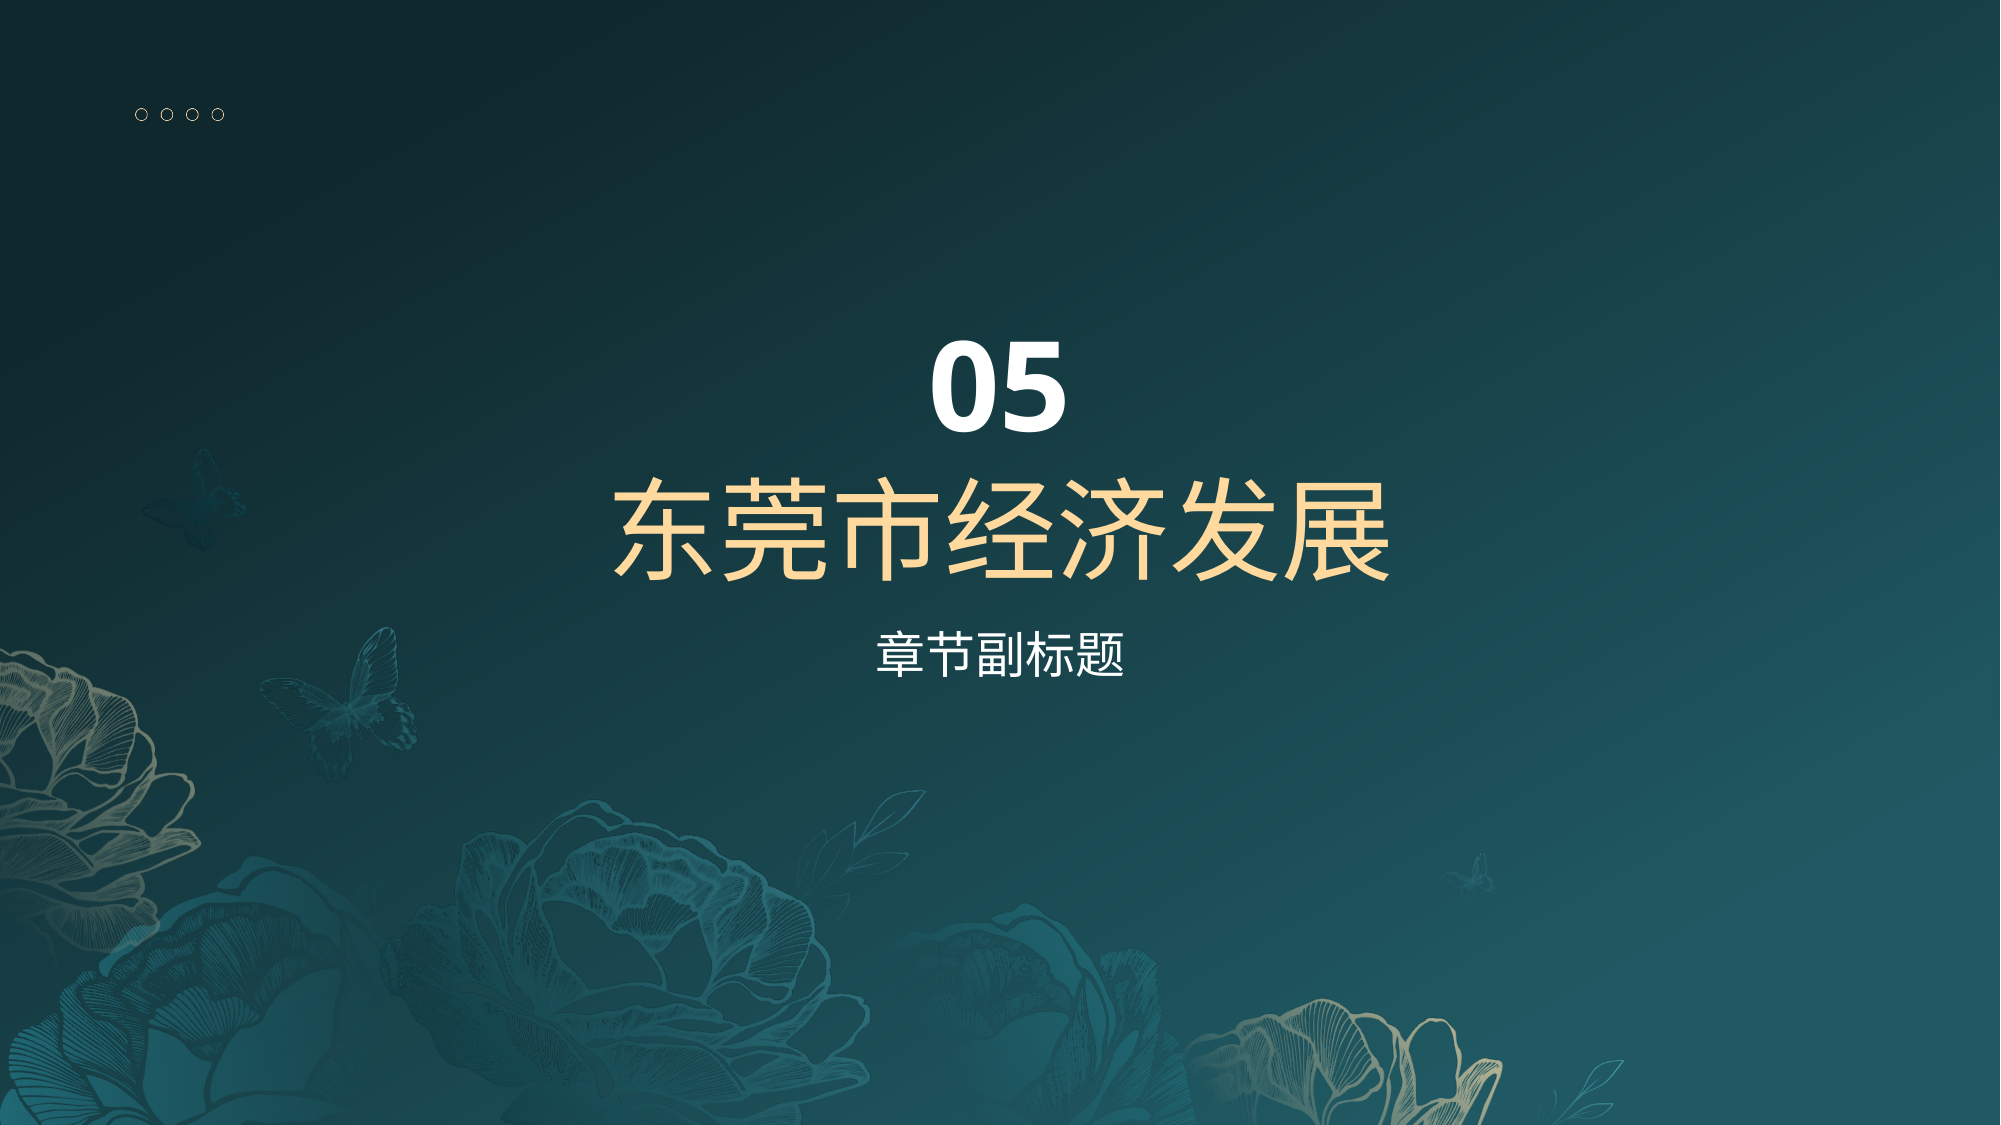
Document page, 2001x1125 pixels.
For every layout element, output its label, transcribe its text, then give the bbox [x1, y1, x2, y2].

title 东莞市经济发展 [250, 459, 1751, 595]
list 章节副标题 [250, 605, 1751, 759]
list 05 [249, 258, 1750, 460]
picture [0, 0, 2000, 1125]
